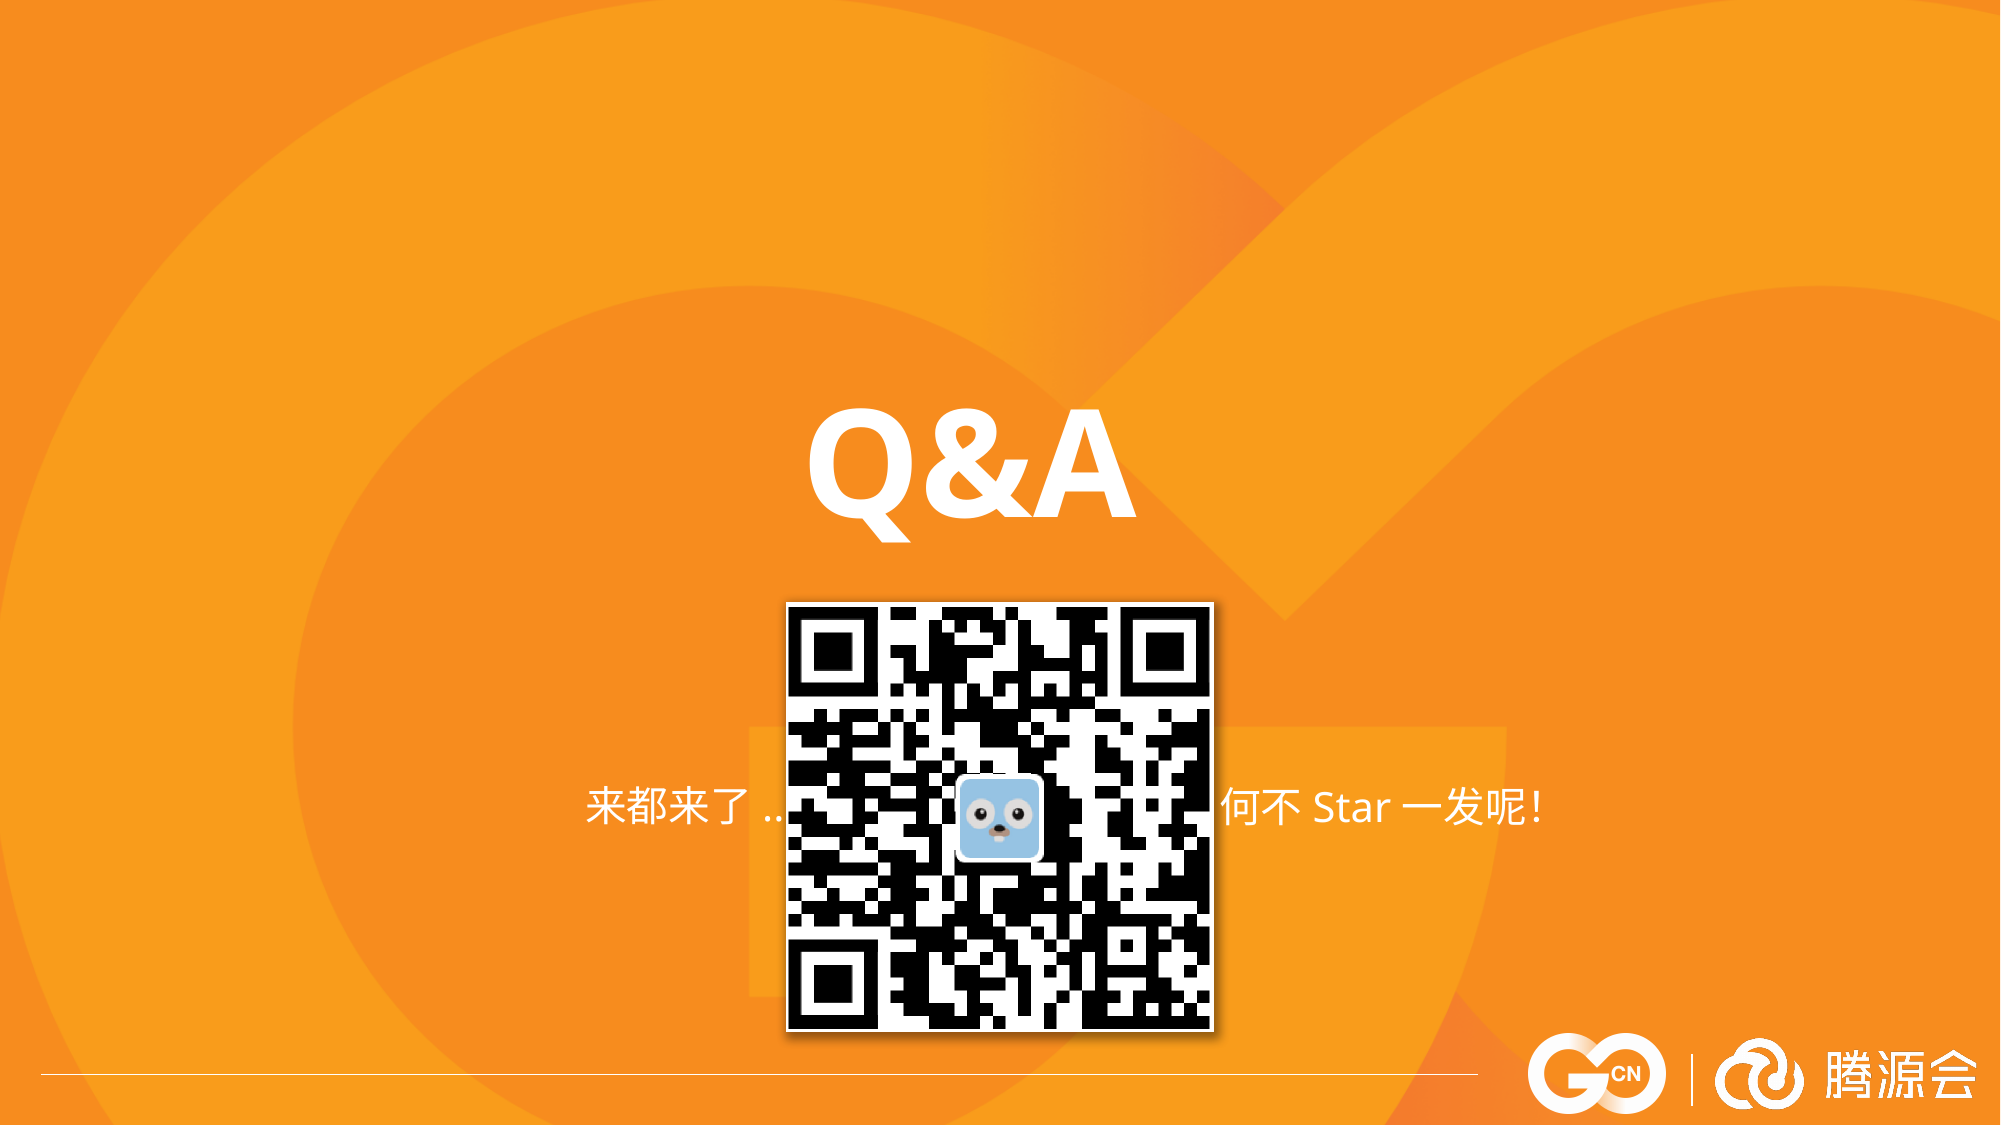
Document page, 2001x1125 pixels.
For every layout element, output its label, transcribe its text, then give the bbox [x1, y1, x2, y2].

picture [0, 0, 2001, 1125]
text_box 来都来了.. [570, 772, 785, 837]
text_box 何不Star一发呢！ [1214, 773, 1584, 839]
text_box Q&A [786, 352, 1247, 543]
